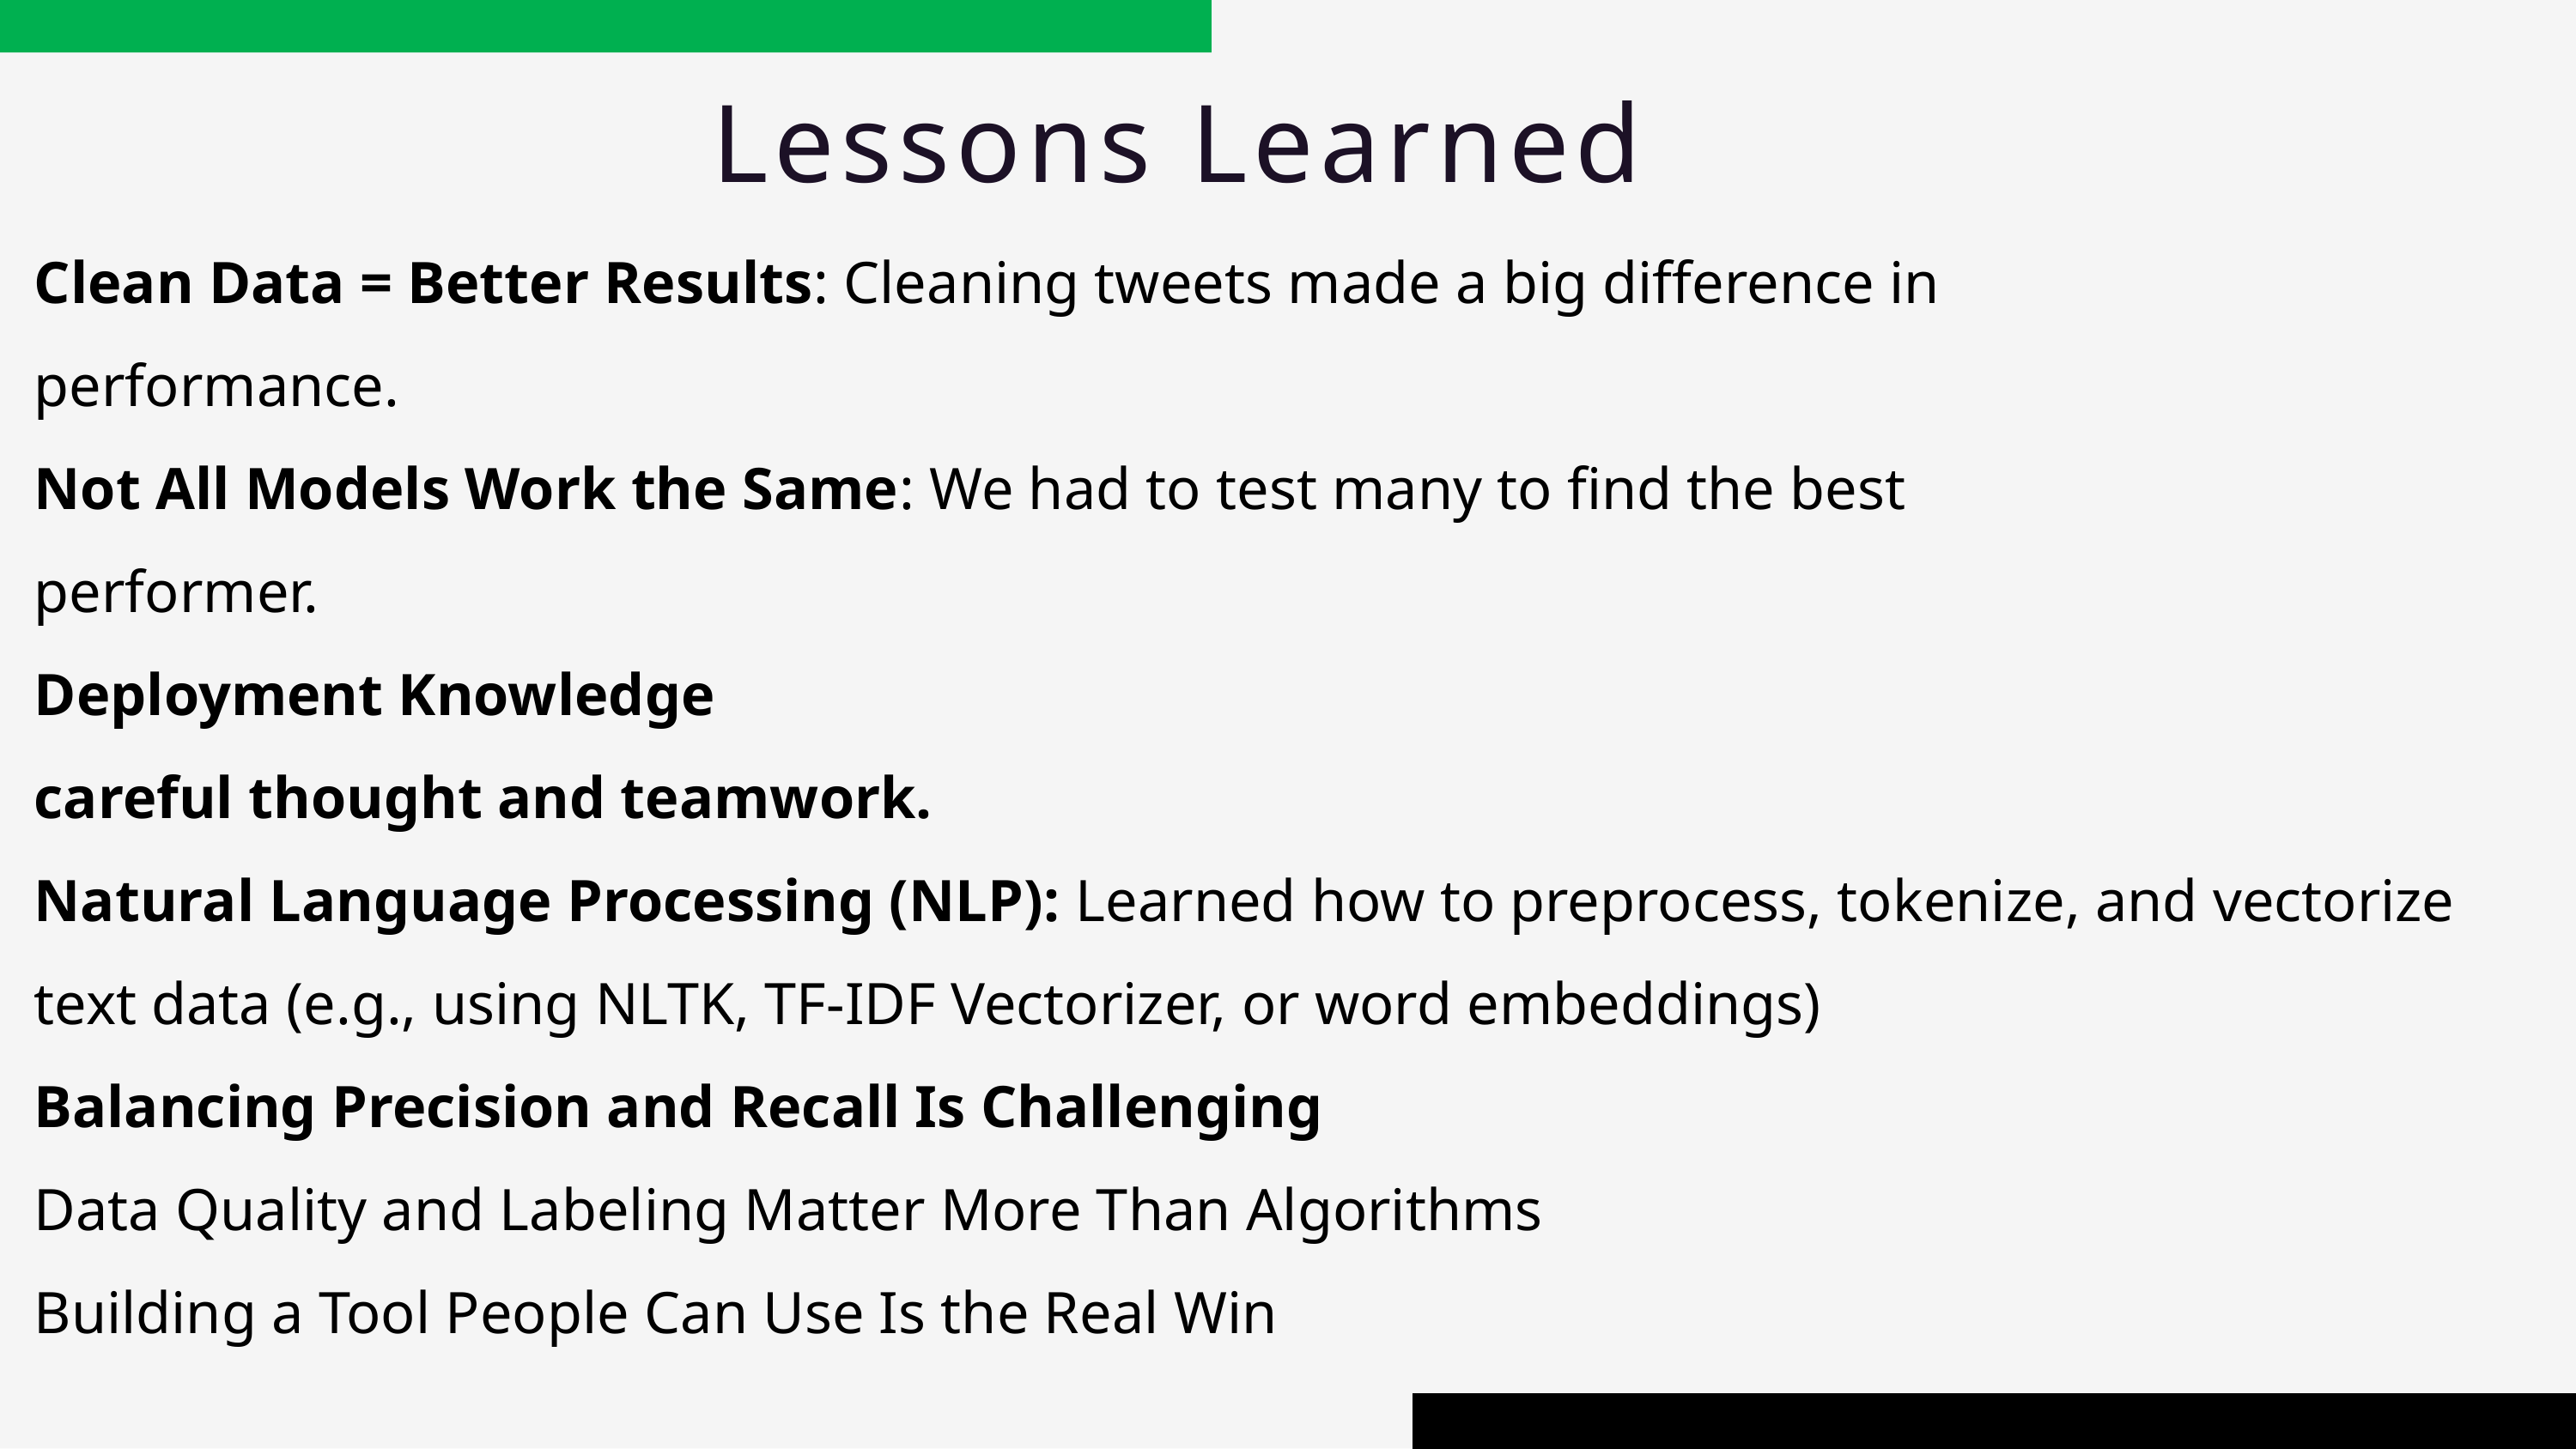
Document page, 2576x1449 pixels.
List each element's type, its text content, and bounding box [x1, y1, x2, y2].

text_box [0, 0, 1212, 53]
title Lessons Learned [710, 34, 1960, 205]
picture [1413, 1393, 2576, 1449]
text_box Clean Data = Better Results: Cleaning tweets made a big difference in performance. Not All Models Work the Same: We had to test many to find the best performer. Deployment Knowledge careful thought and teamwork. Natural Language Processing (NLP): Learned how to preprocess, tokenize, and vectorize text data (e.g., using NLTK, TF-IDF Vectorizer, or word embeddings) Balancing Precision and Recall Is Challenging Data Quality and Labeling Matter More Than Algorithms Building a Tool People Can Use Is the Real Win [21, 205, 2555, 1449]
